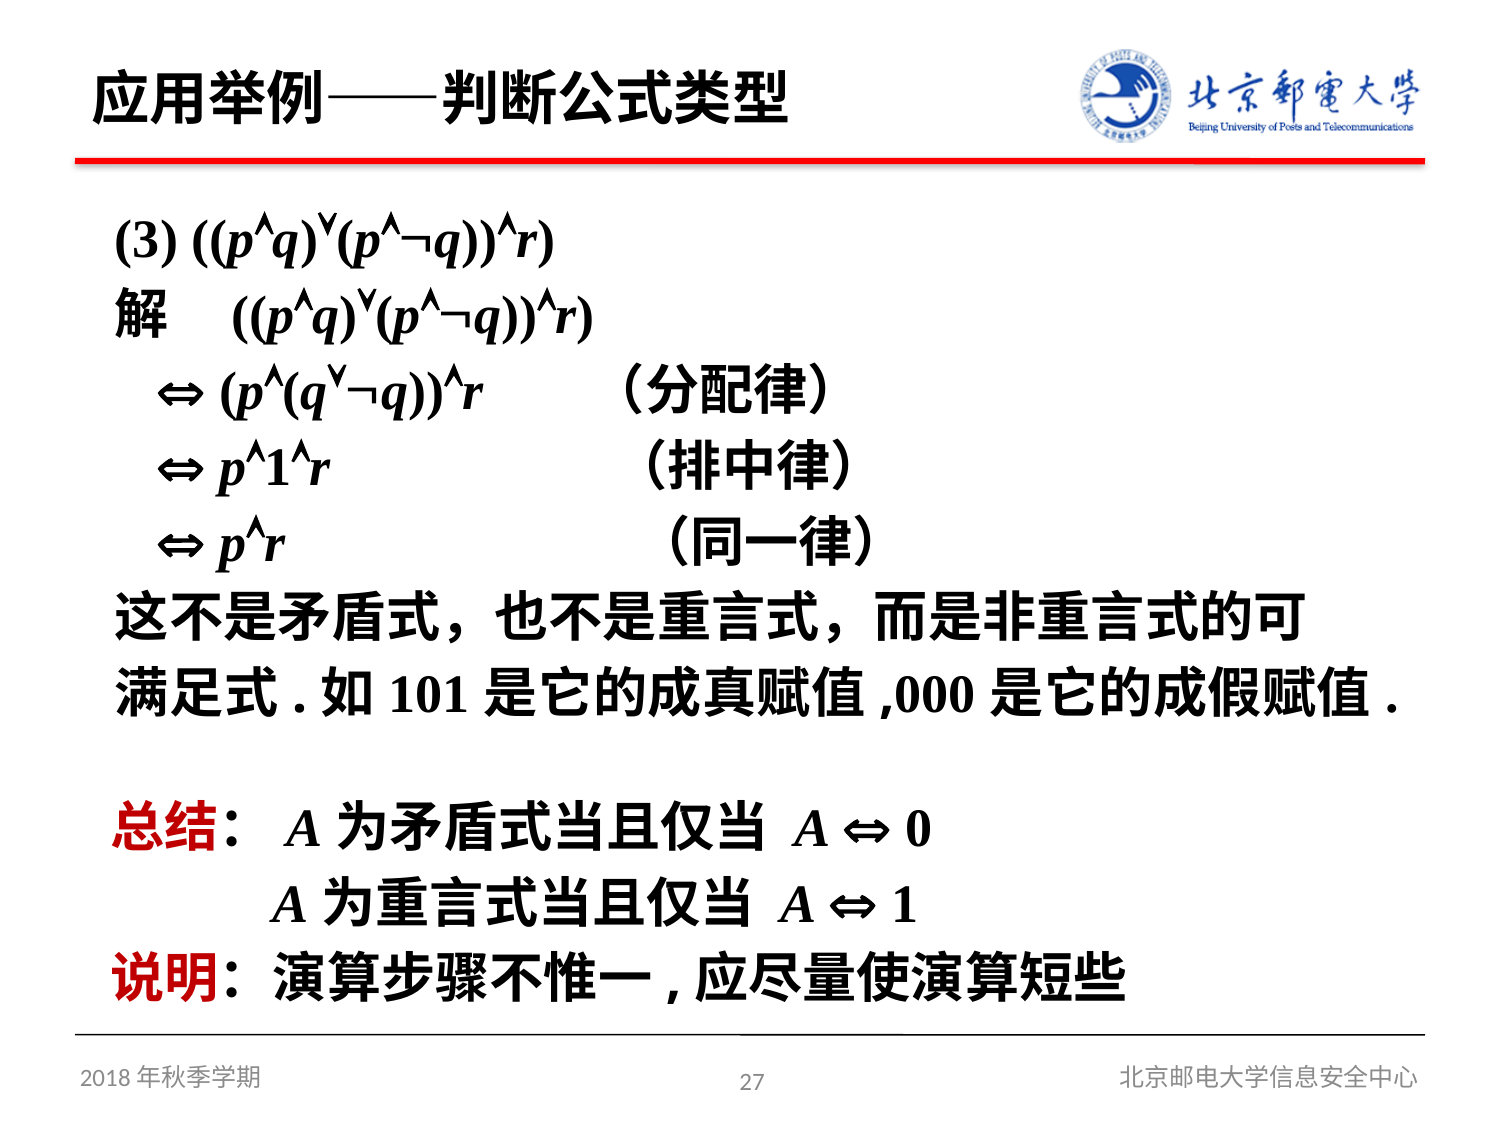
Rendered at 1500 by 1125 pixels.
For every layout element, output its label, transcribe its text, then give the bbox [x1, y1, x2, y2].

text_box 总结：A为矛盾式当且仅当 A  0 A为重言式当且仅当 A  1 说明：演算步骤不惟一,应尽量使演算短些 [95, 784, 1471, 1017]
slide_number 27 [577, 1050, 928, 1111]
picture [1078, 49, 1425, 143]
footer 2018年秋季学期 [64, 1046, 432, 1107]
title 应用举例——判断公式类型 [76, 42, 1034, 150]
list (3) ((pq)(pq))r) 解 ((pq)(pq))r)  (p(qq))r （分配律）  p1r （排中律）  pr （同一律） 这不是矛盾式，也不是重言式，而是非重言式的可 满足式.如101是它的成真赋值,000是它的成假赋值. [99, 196, 1400, 784]
